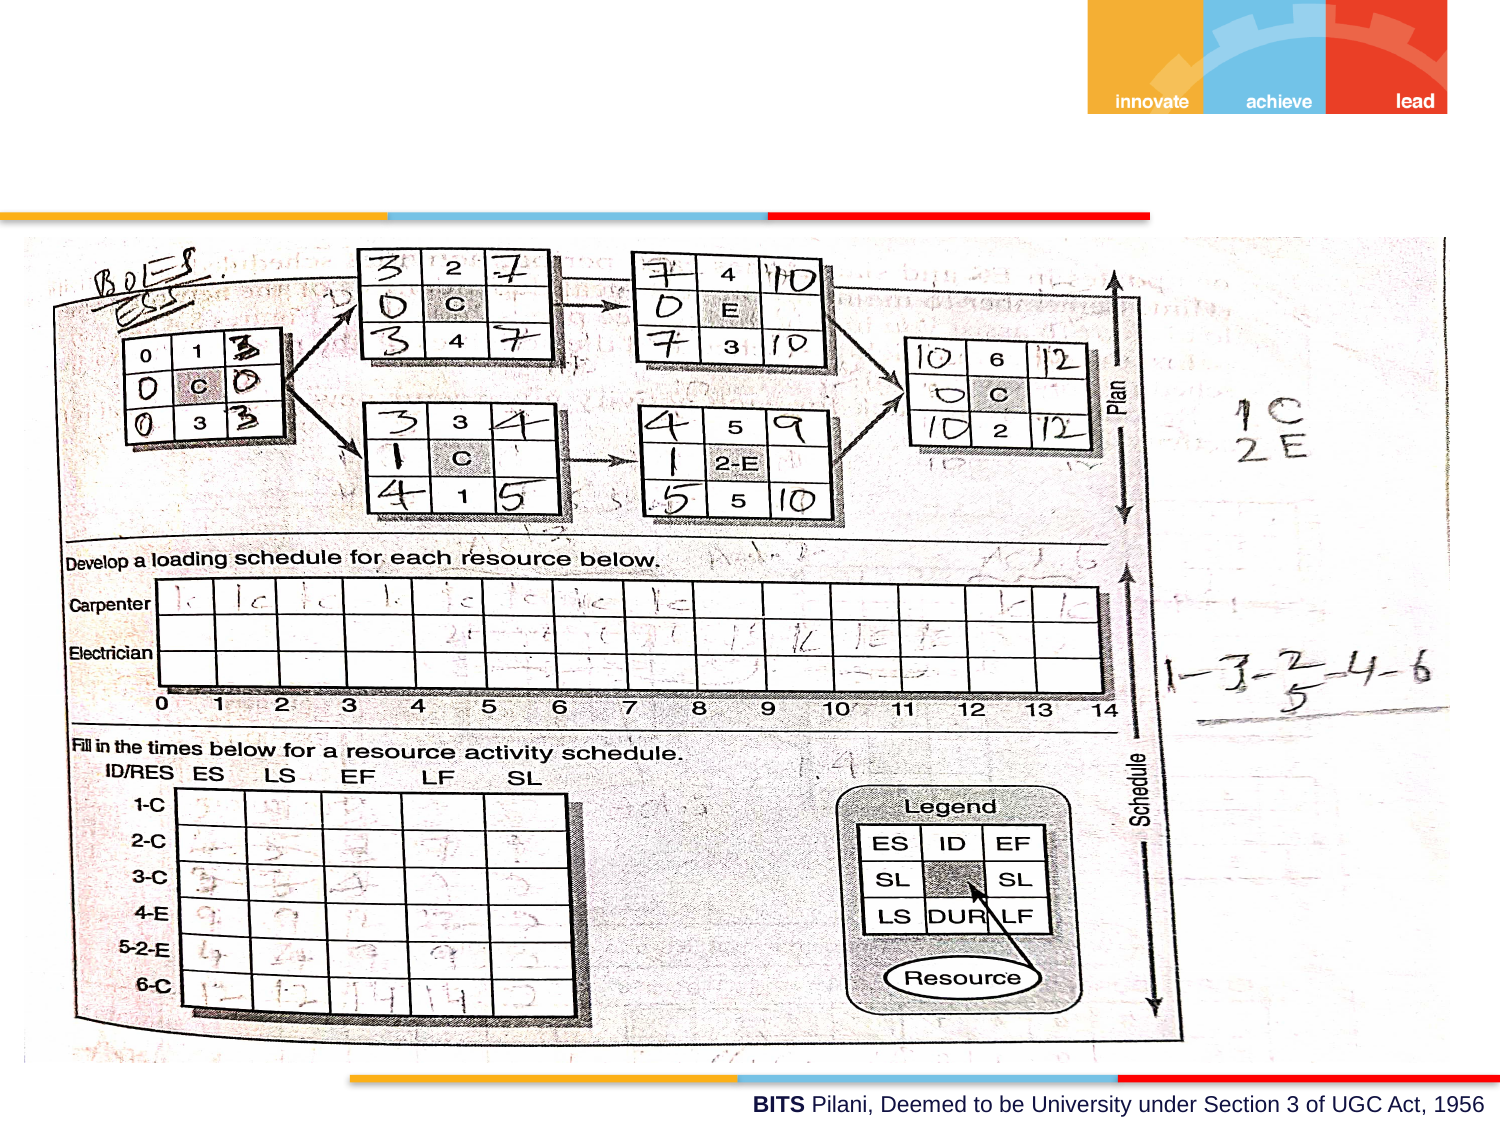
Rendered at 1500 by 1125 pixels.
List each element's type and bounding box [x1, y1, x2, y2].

picture [1087, 0, 1448, 114]
list [24, 237, 1451, 1063]
